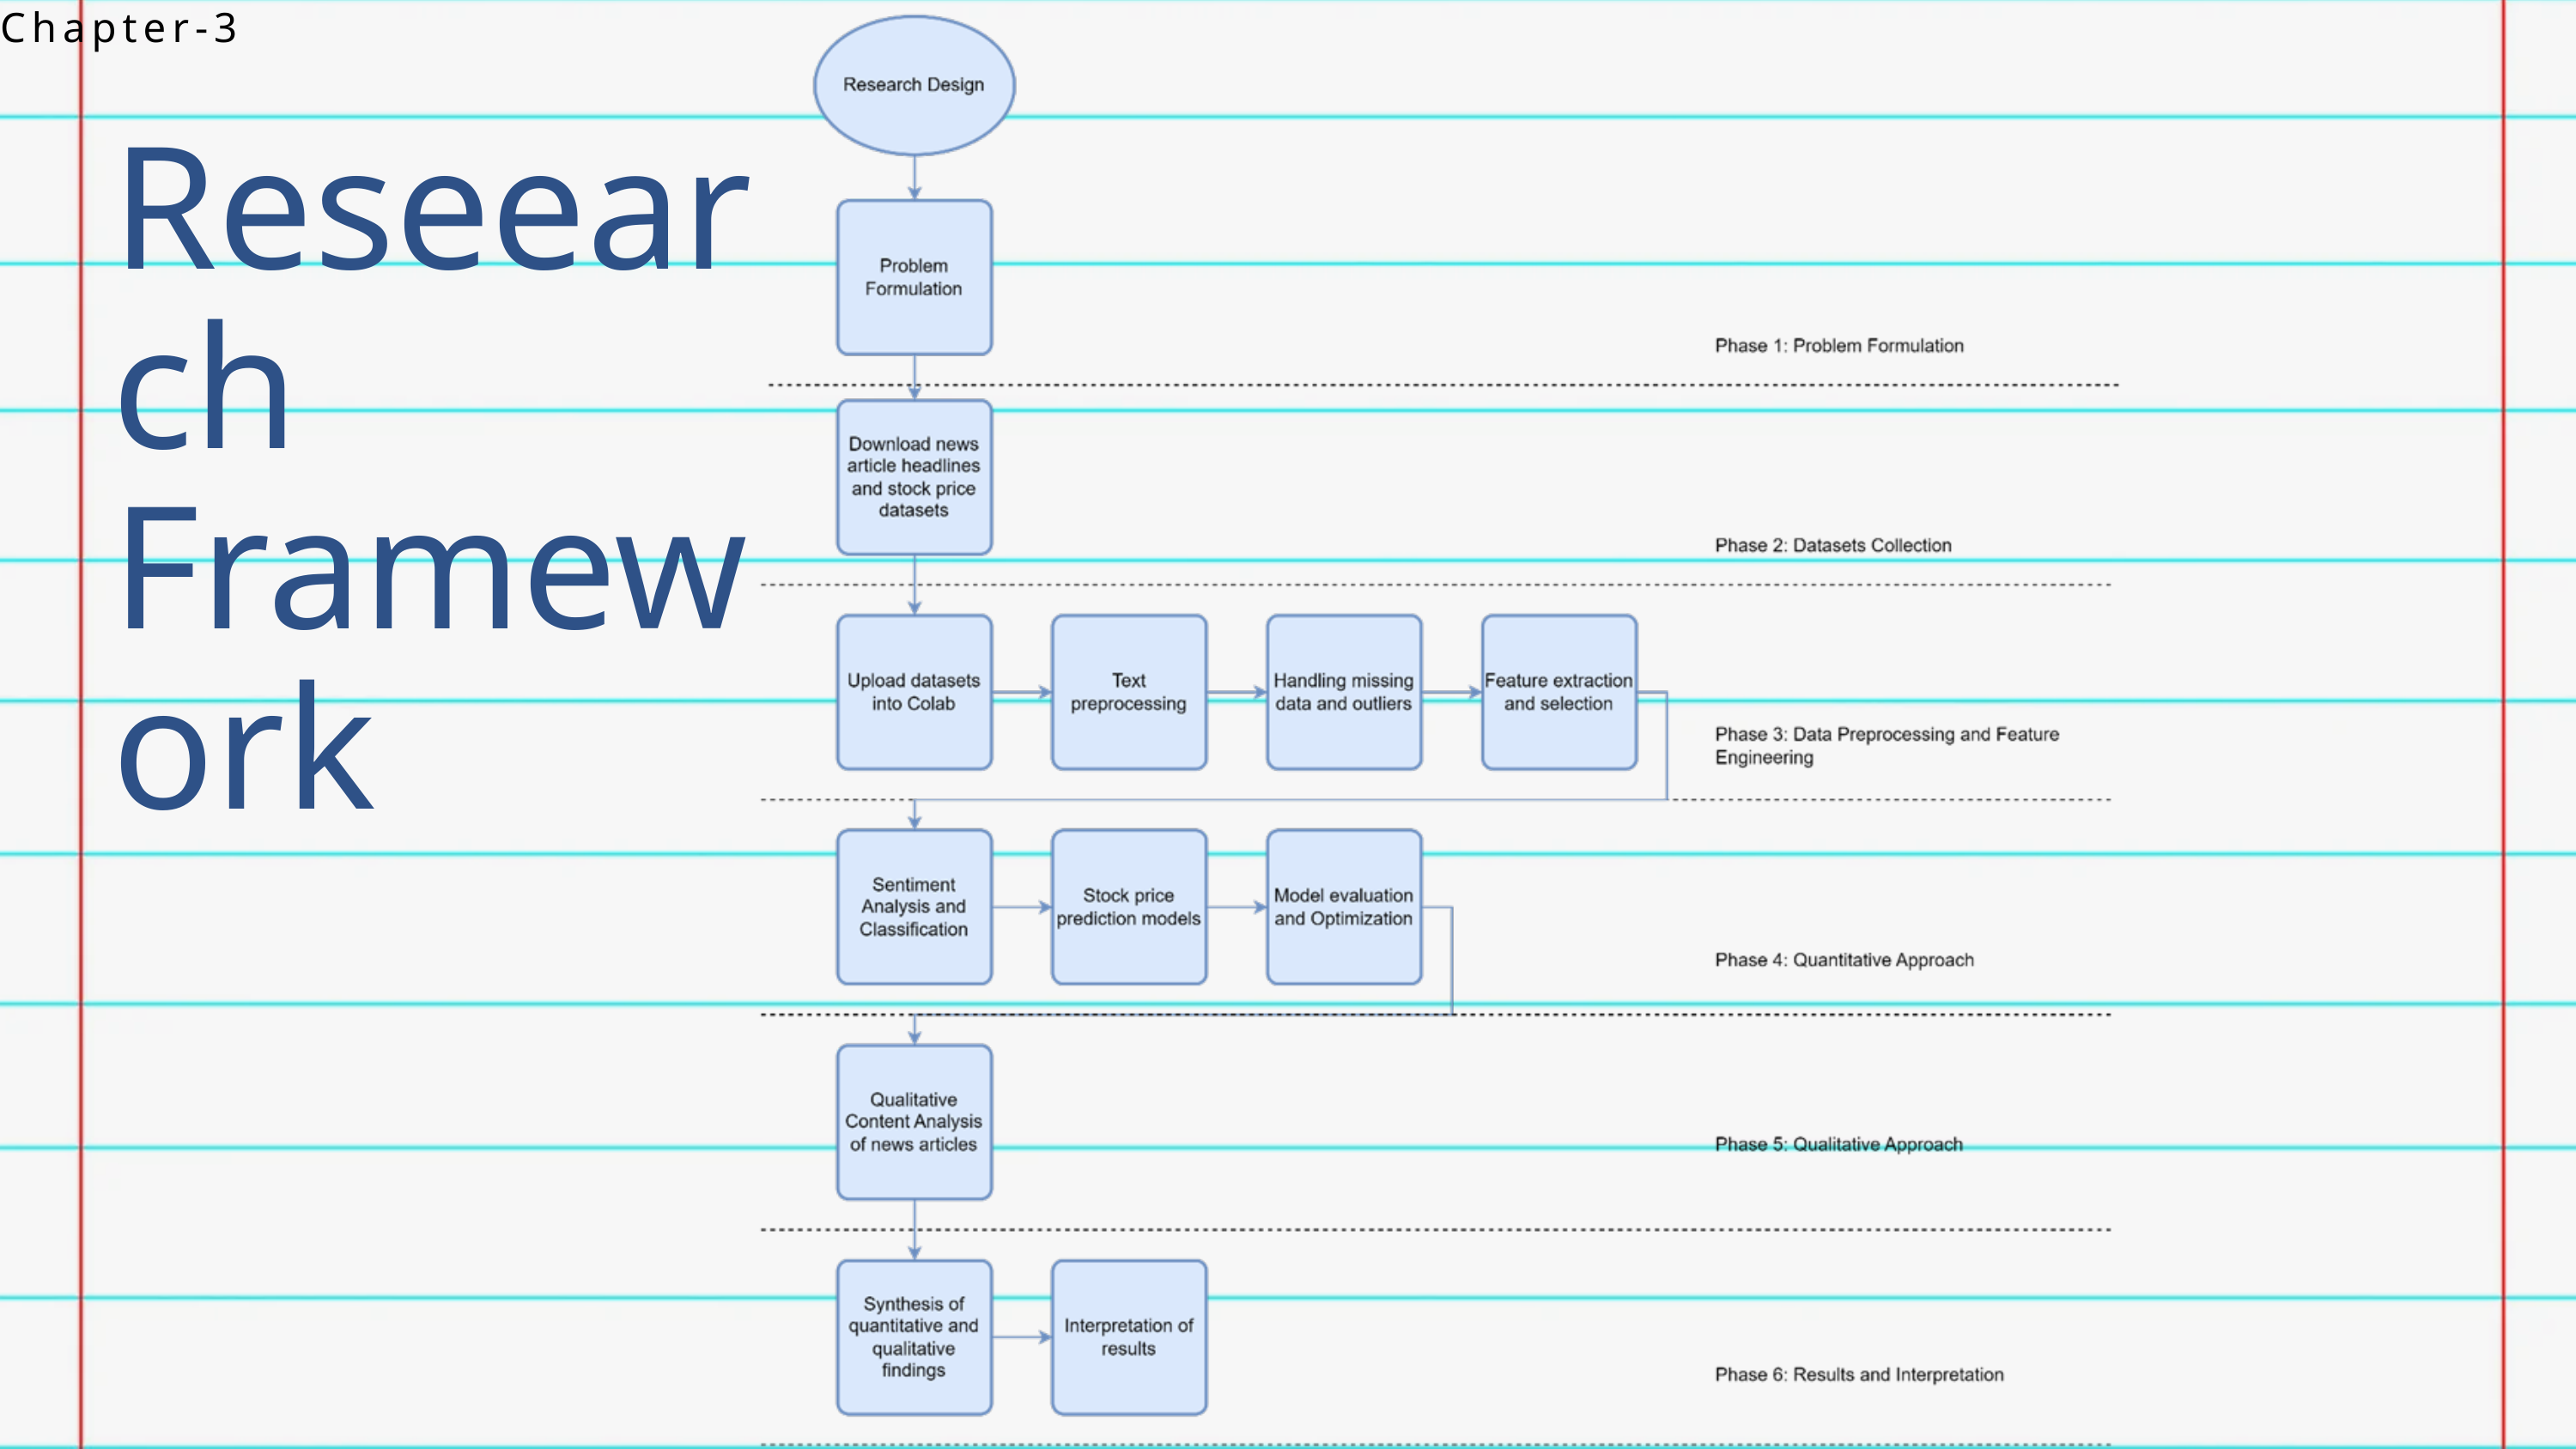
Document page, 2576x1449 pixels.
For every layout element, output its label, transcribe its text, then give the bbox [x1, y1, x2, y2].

text_box Reseearch Framework [112, 122, 745, 843]
text_box [745, 0, 2138, 1449]
text_box Chapter-3 [0, 0, 745, 52]
text_box [2138, 0, 2576, 1449]
text_box [0, 52, 745, 1449]
